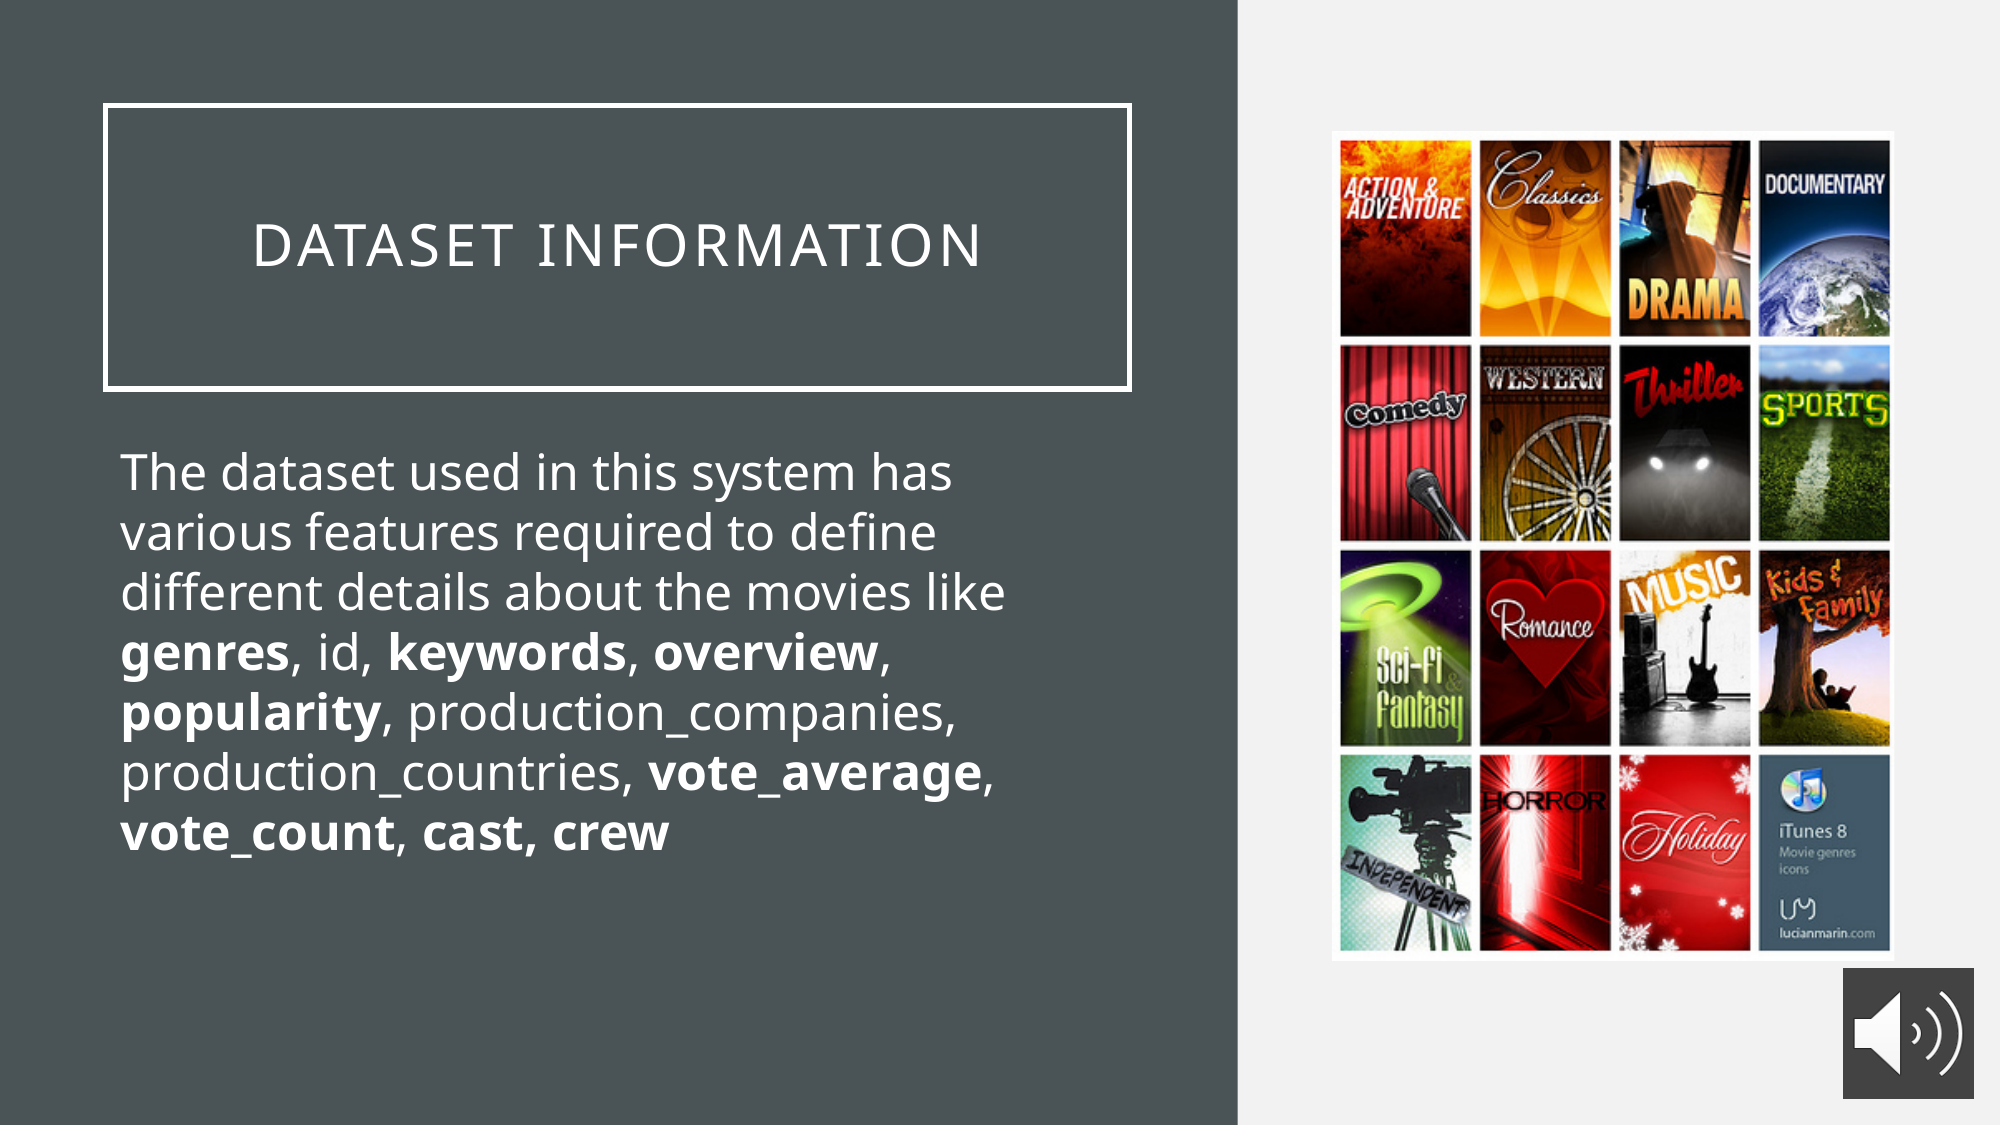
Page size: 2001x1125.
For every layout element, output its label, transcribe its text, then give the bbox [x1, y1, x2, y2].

text_box [1238, 0, 2000, 1125]
title Dataset information [103, 103, 1132, 392]
picture [1841, 966, 1975, 1100]
picture [1331, 131, 1895, 961]
list The dataset used in this system has various features required to define different details about the movies like genres, id, keywords, overview, popularity, production_companies, production_countries, vote_average, vote_count, cast, crew [105, 432, 1130, 994]
text_box [0, 0, 1238, 1125]
